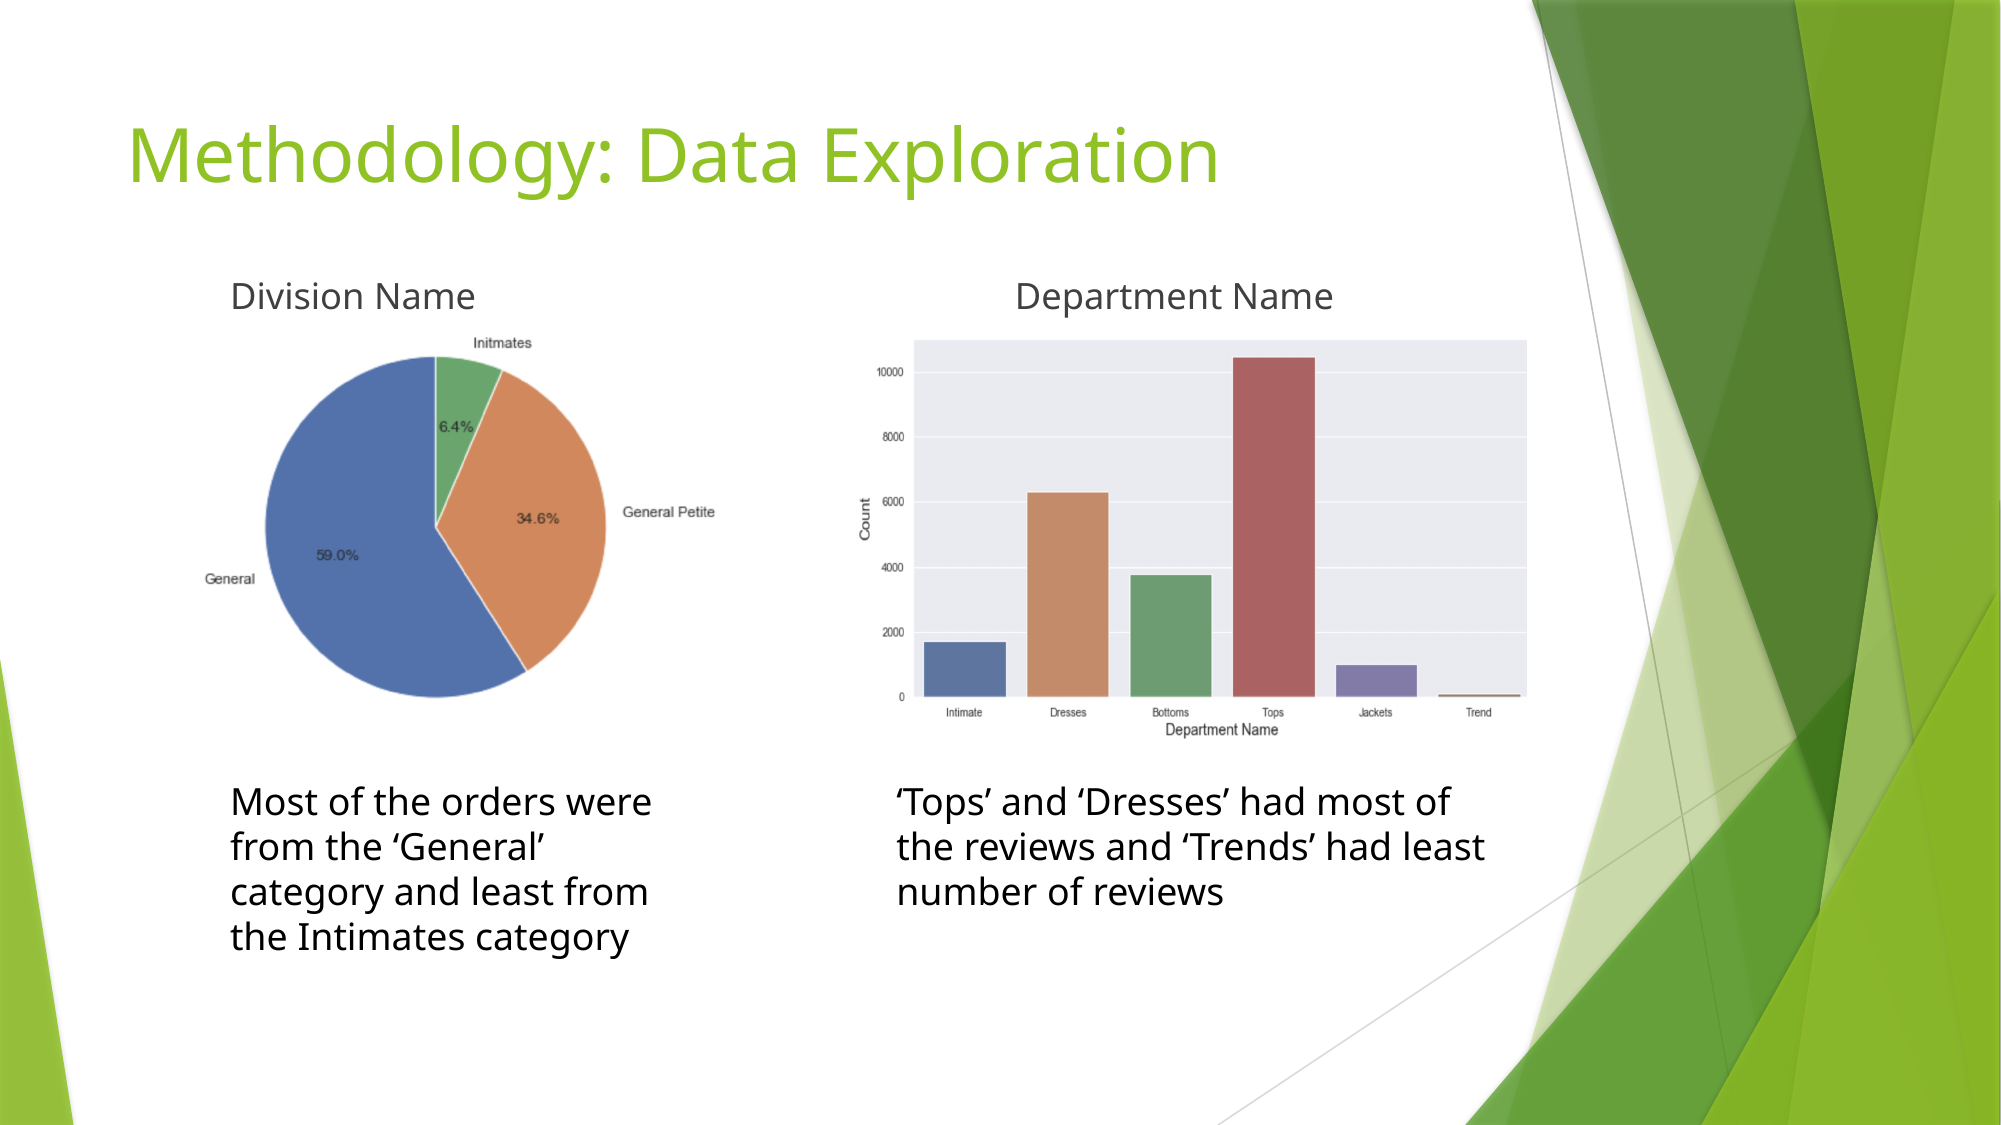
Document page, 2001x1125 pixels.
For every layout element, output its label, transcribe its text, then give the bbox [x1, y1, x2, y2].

text_box Most of the orders were from the ‘General’ category and least from the Intimates category [215, 770, 698, 966]
text_box ‘Tops’ and ‘Dresses’ had most of the reviews and ‘Trends’ had least number of reviews [881, 770, 1522, 921]
list Division Name [215, 265, 576, 323]
text_box Department Name [999, 265, 1361, 325]
title Methodology: Data Exploration [111, 99, 1522, 218]
picture [188, 323, 723, 713]
picture [851, 337, 1528, 747]
